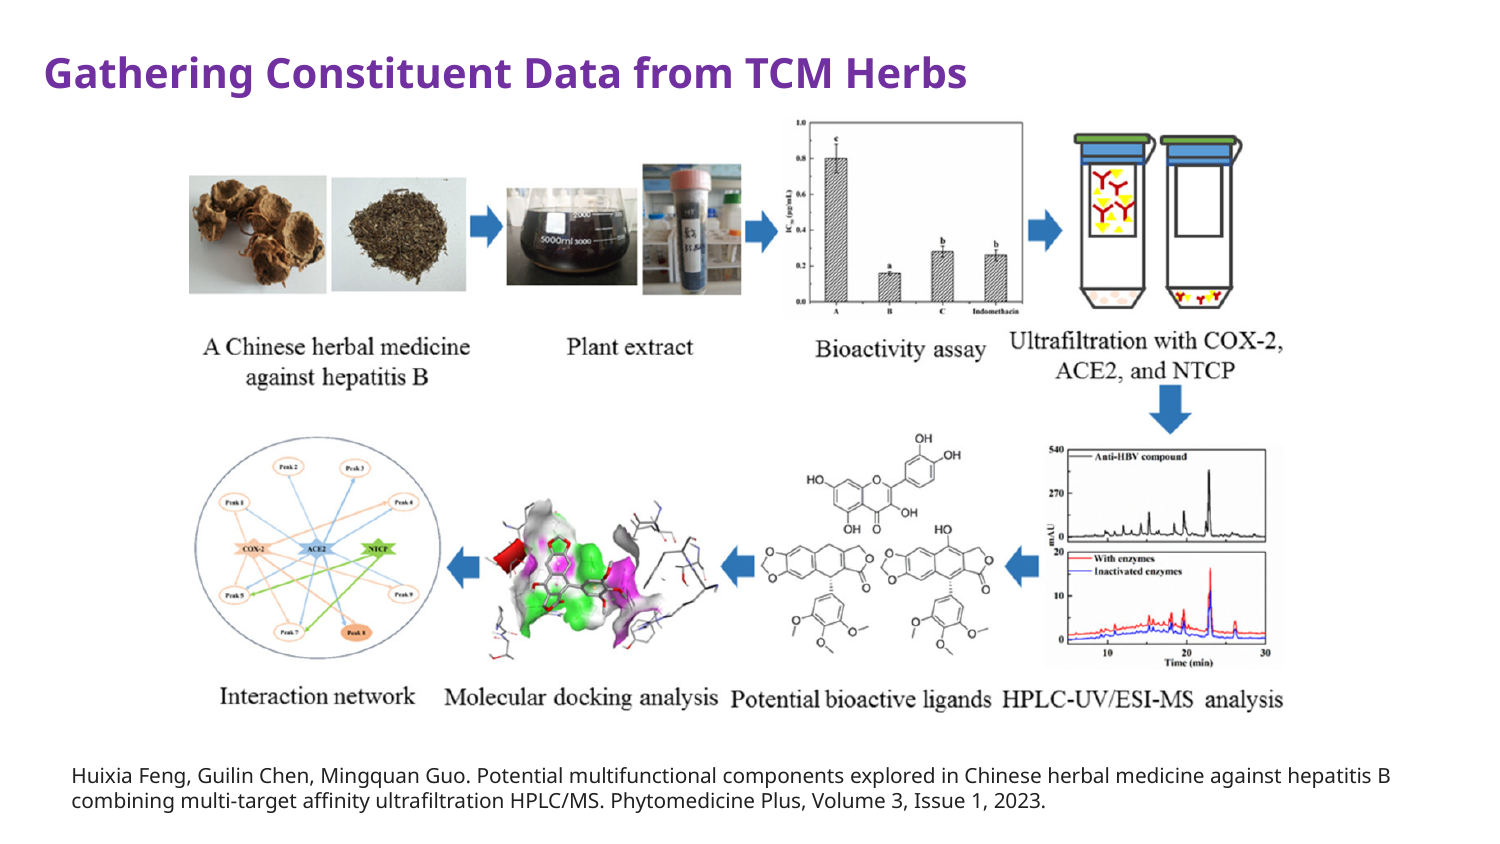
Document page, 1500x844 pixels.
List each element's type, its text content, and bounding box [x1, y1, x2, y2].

picture [189, 116, 1284, 713]
title Gathering Constituent Data from TCM Herbs [28, 31, 1426, 126]
text_box Huixia Feng, Guilin Chen, Mingquan Guo. Potential multifunctional components explored in Chinese herbal medicine against hepatitis B combining multi-target affinity ultrafiltration HPLC/MS. Phytomedicine Plus, Volume 3, Issue 1, 2023. [56, 755, 1444, 820]
